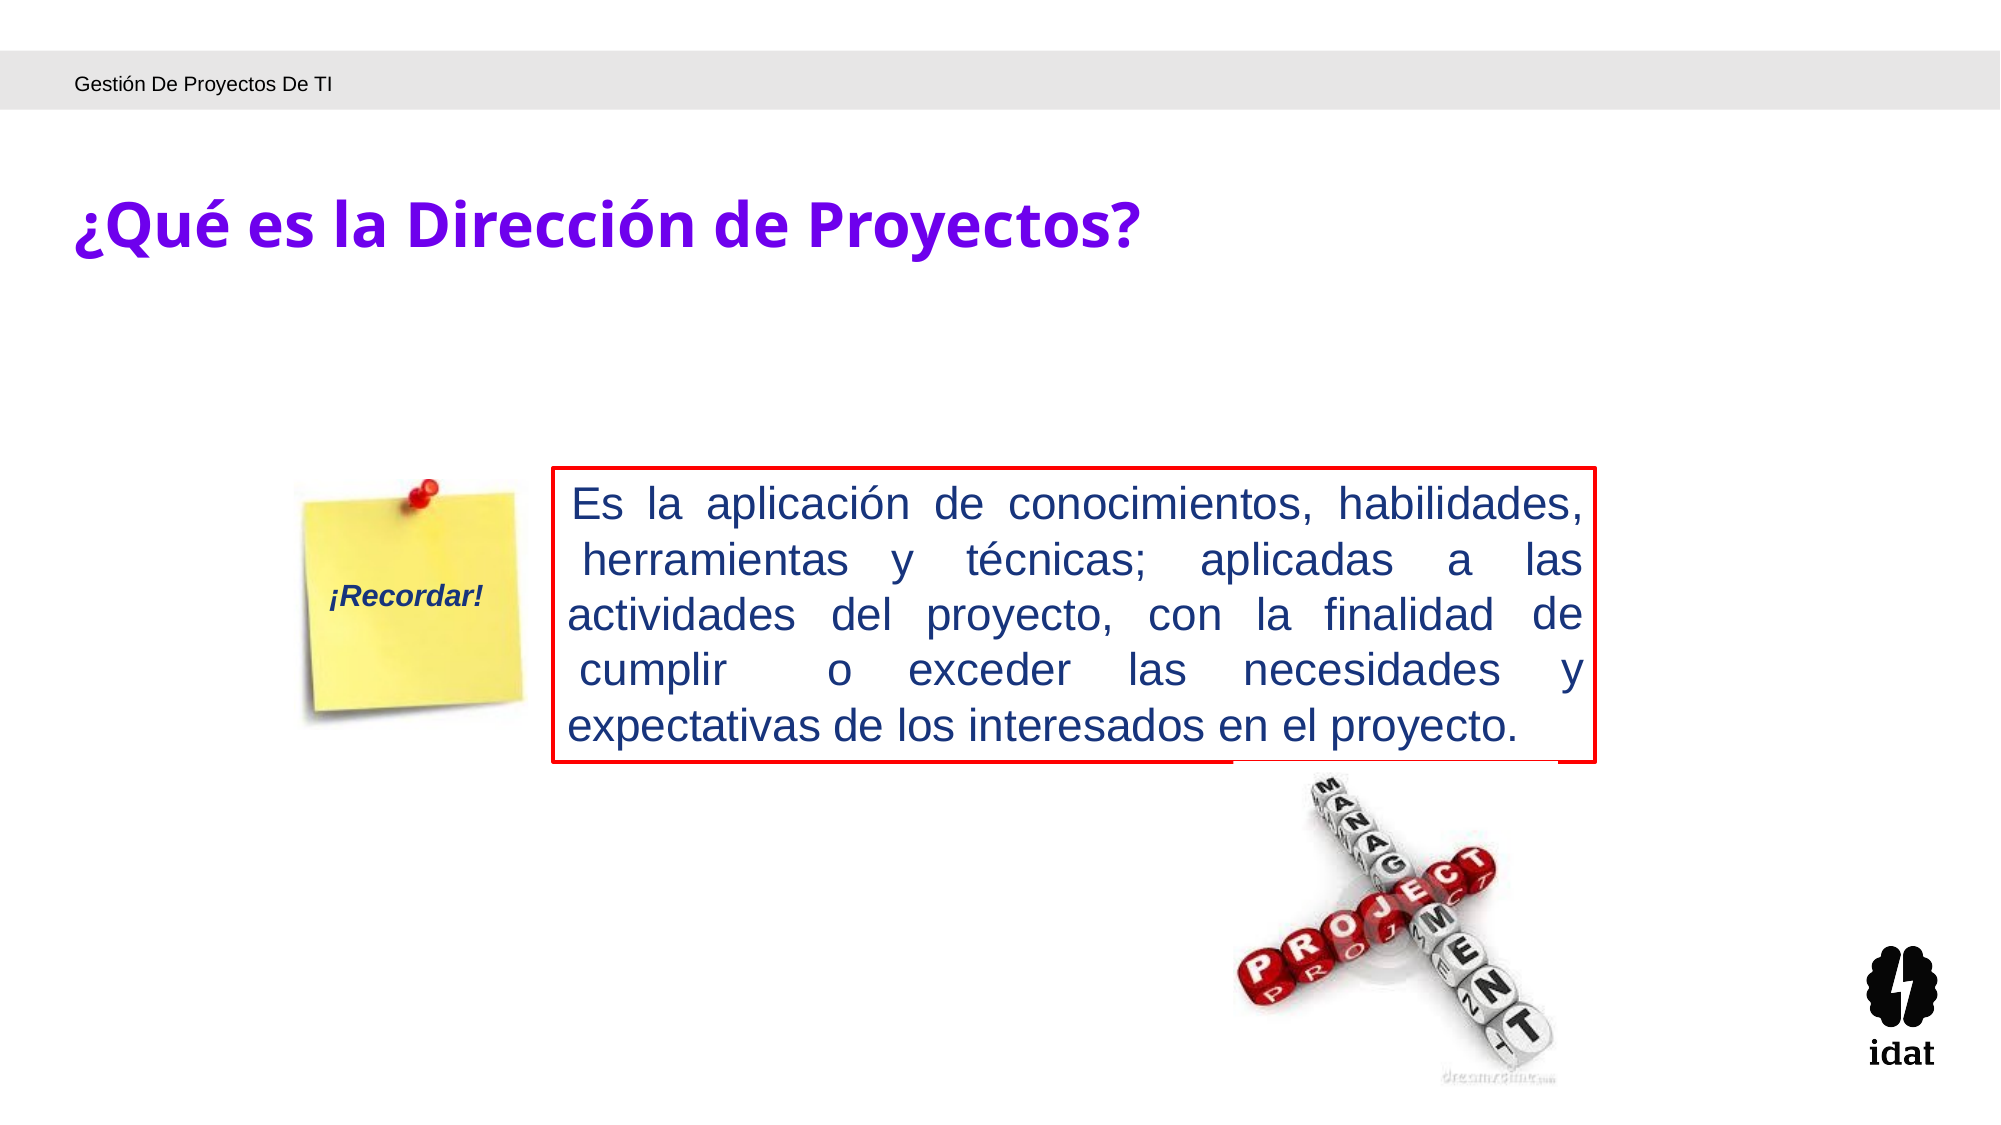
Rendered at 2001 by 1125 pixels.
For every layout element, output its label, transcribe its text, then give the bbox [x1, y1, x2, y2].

text_box Es la aplicación de conocimientos, habilidades, herramientas y técnicas; aplicadas a las de y [566, 472, 1584, 694]
list Gestión De Proyectos De TI [74, 58, 690, 106]
picture [1866, 946, 1938, 1065]
text_box [293, 479, 529, 730]
text_box [553, 468, 1596, 762]
list ¿Qué es la Dirección de Proyectos? [74, 194, 1296, 274]
text_box expectativas de los interesados en el proyecto. [567, 693, 1530, 751]
text_box ¡Recordar! [327, 574, 487, 613]
text_box [1233, 761, 1558, 1087]
